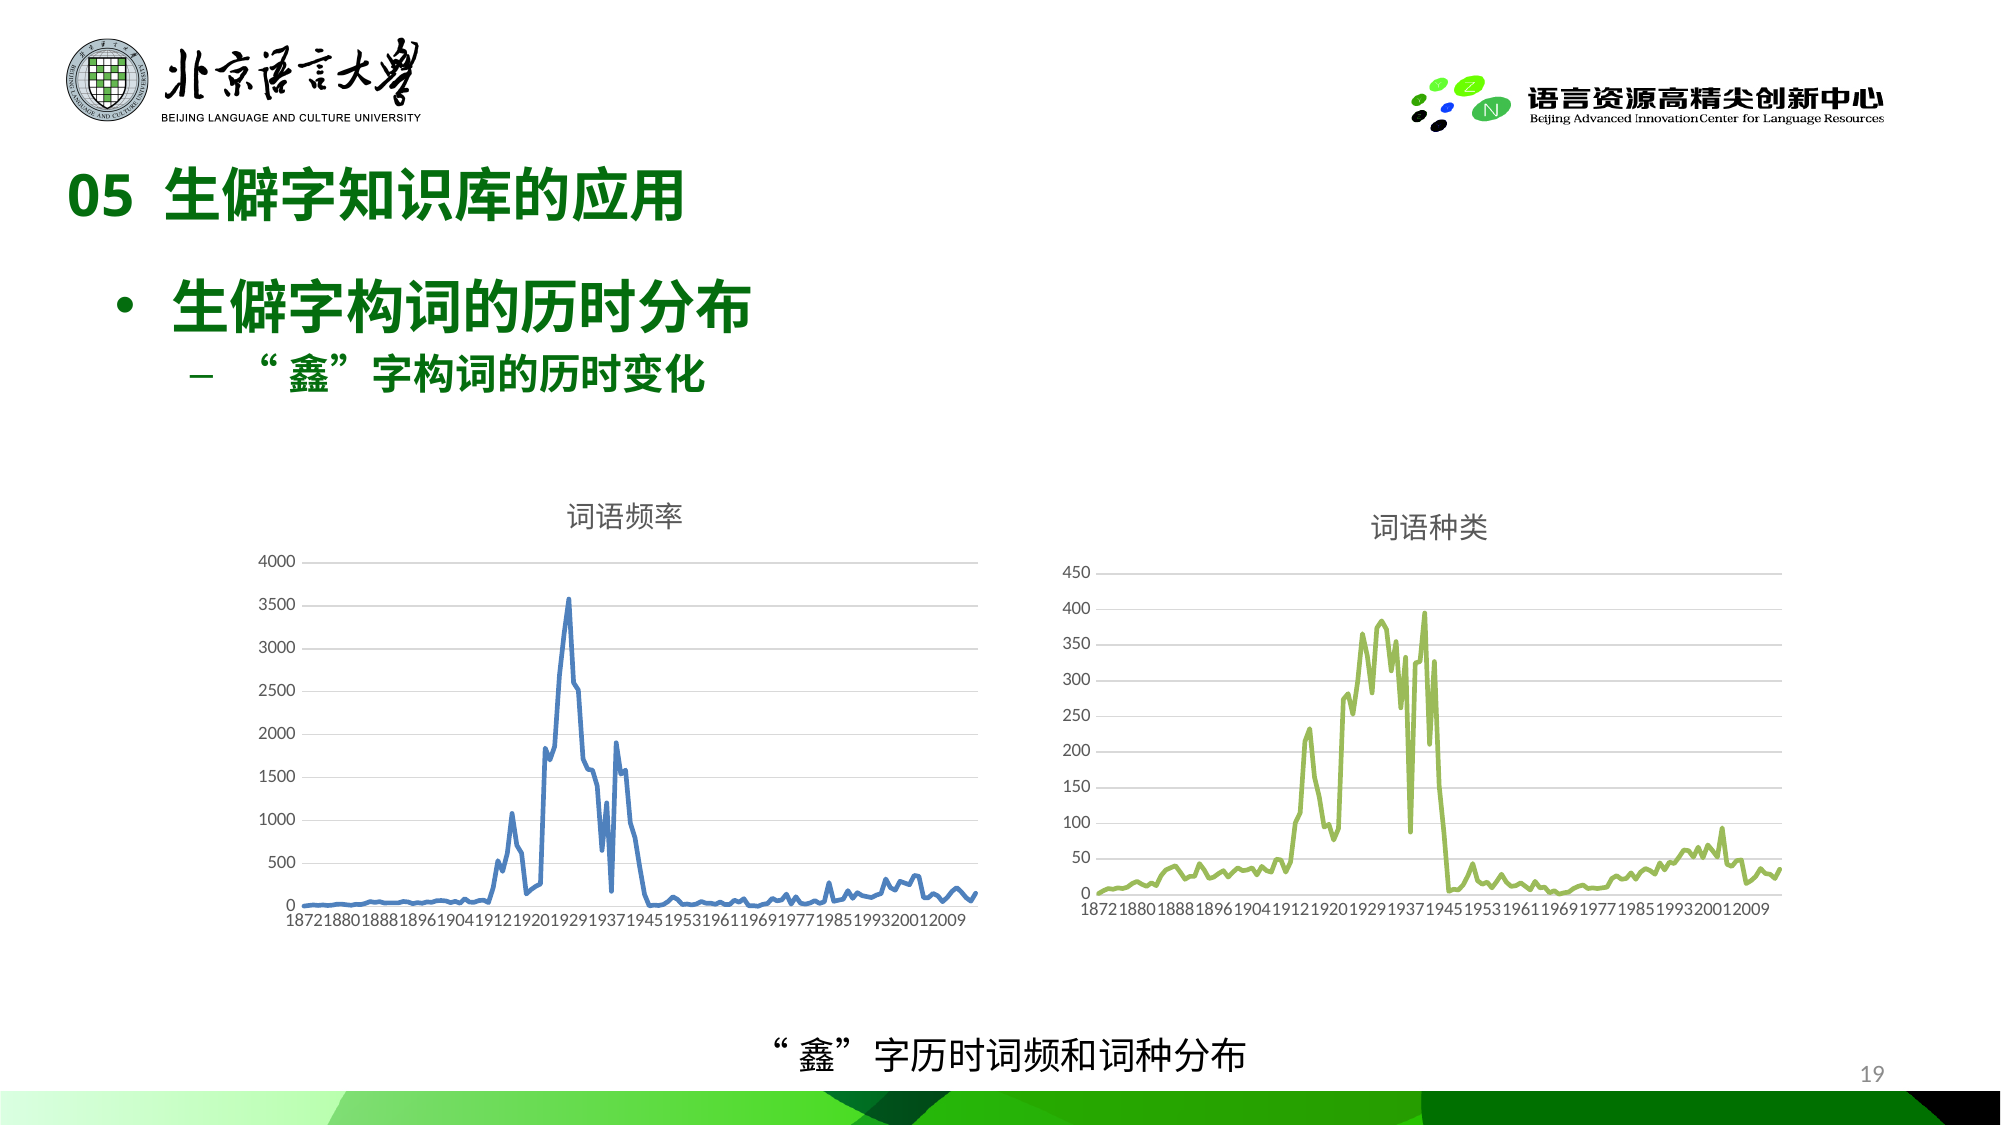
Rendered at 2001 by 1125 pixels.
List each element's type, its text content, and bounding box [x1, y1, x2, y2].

picture [0, 0, 2001, 1125]
chart [242, 466, 994, 941]
slide_number 18 [1433, 1042, 1900, 1103]
chart [1046, 478, 1798, 929]
text_box “鑫”字历时词频和词种分布 [246, 1024, 1754, 1085]
text_box 05 生僻字知识库的应用 [53, 150, 823, 235]
list 生僻字构词的历时分布 “鑫”字构词的历时变化 [99, 262, 1901, 1006]
